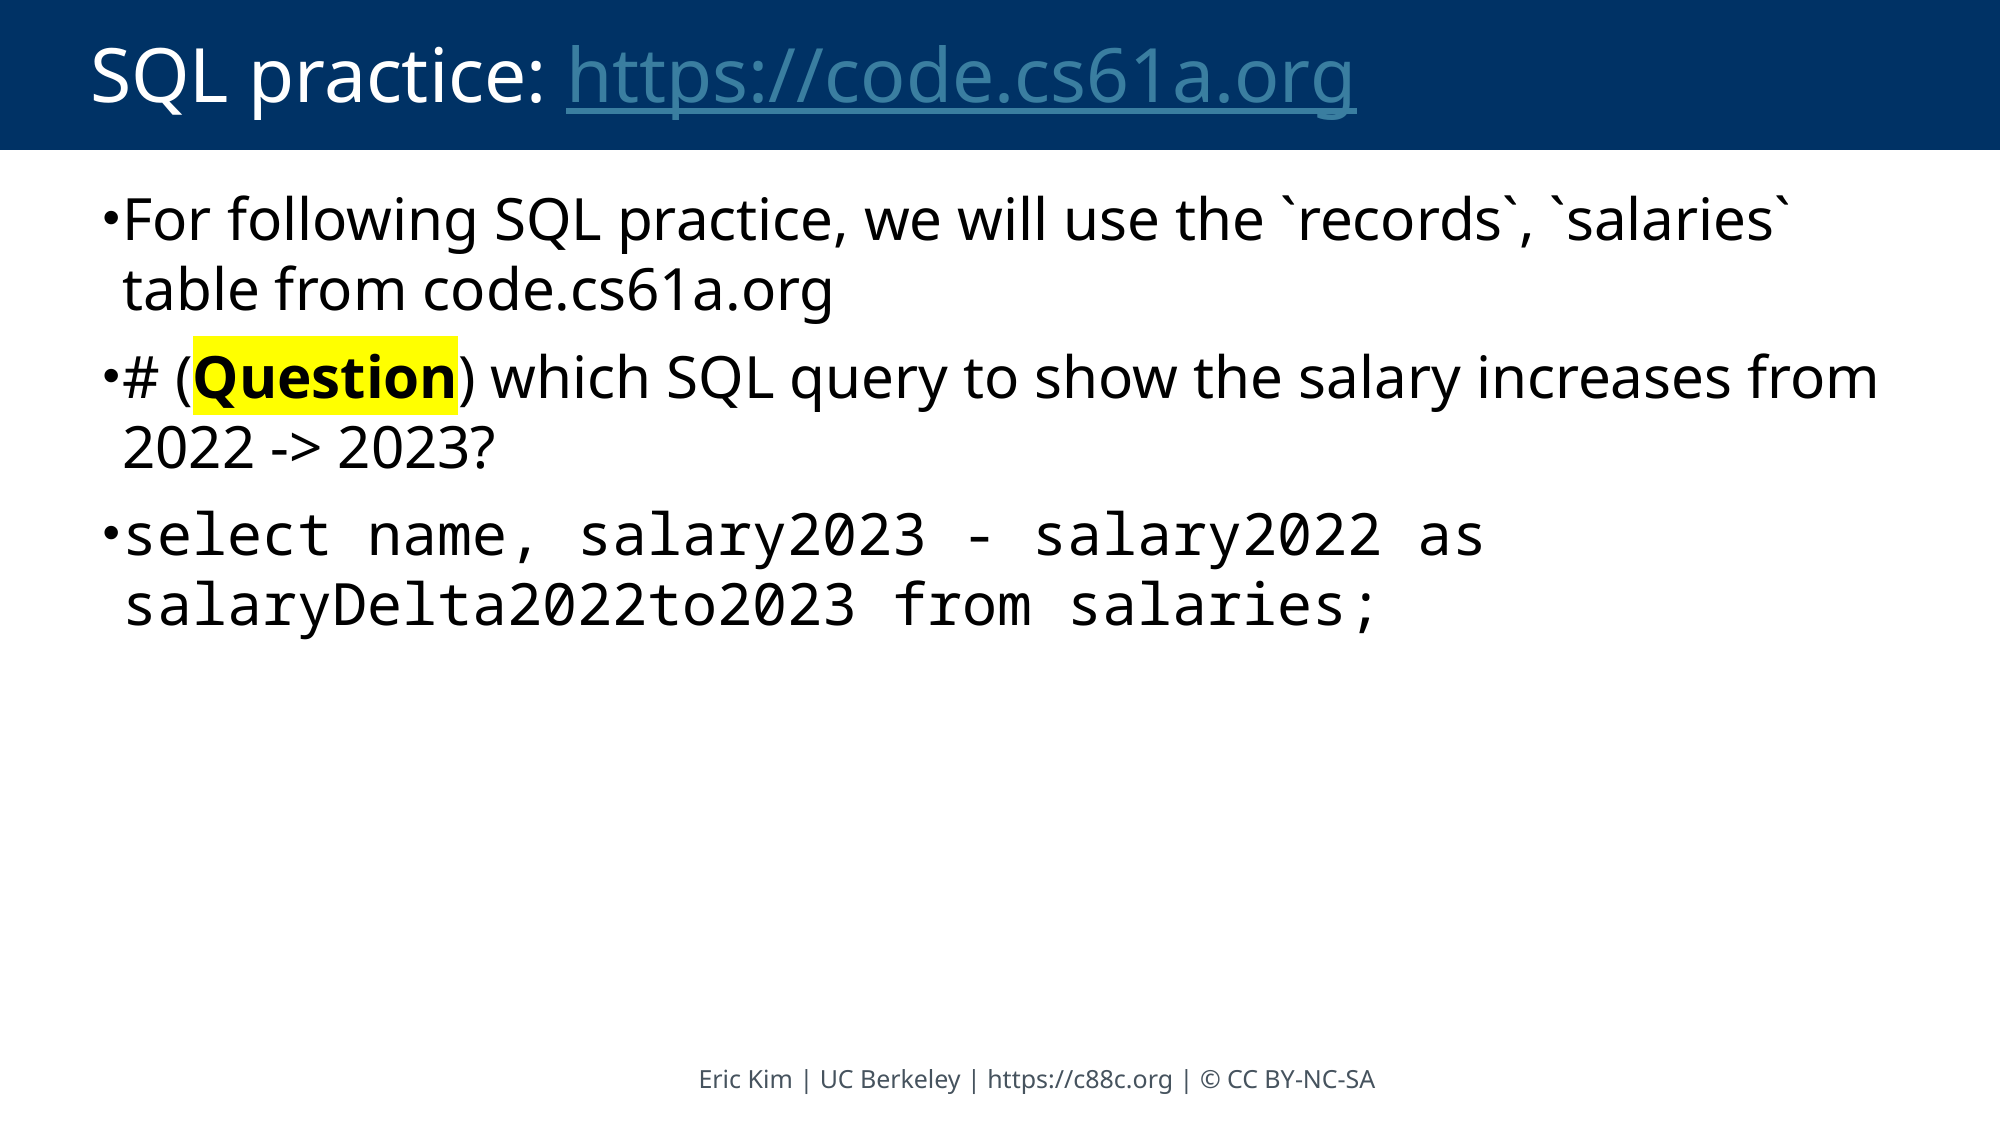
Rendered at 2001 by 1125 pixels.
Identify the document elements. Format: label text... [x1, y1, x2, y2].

title SQL practice: https://code.cs61a.org [0, 0, 2000, 152]
footer Eric Kim | UC Berkeley | https://c88c.org | © CC BY-NC-SA [662, 1055, 1413, 1106]
list For following SQL practice, we will use the `records`, `salaries` table from code.cs61a.org # (Question) which SQL query to show the salary increases from 2022 -> 2023? select name, salary2023 - salary2022 as salaryDelta2022to2023 from salaries; [87, 174, 1928, 1038]
